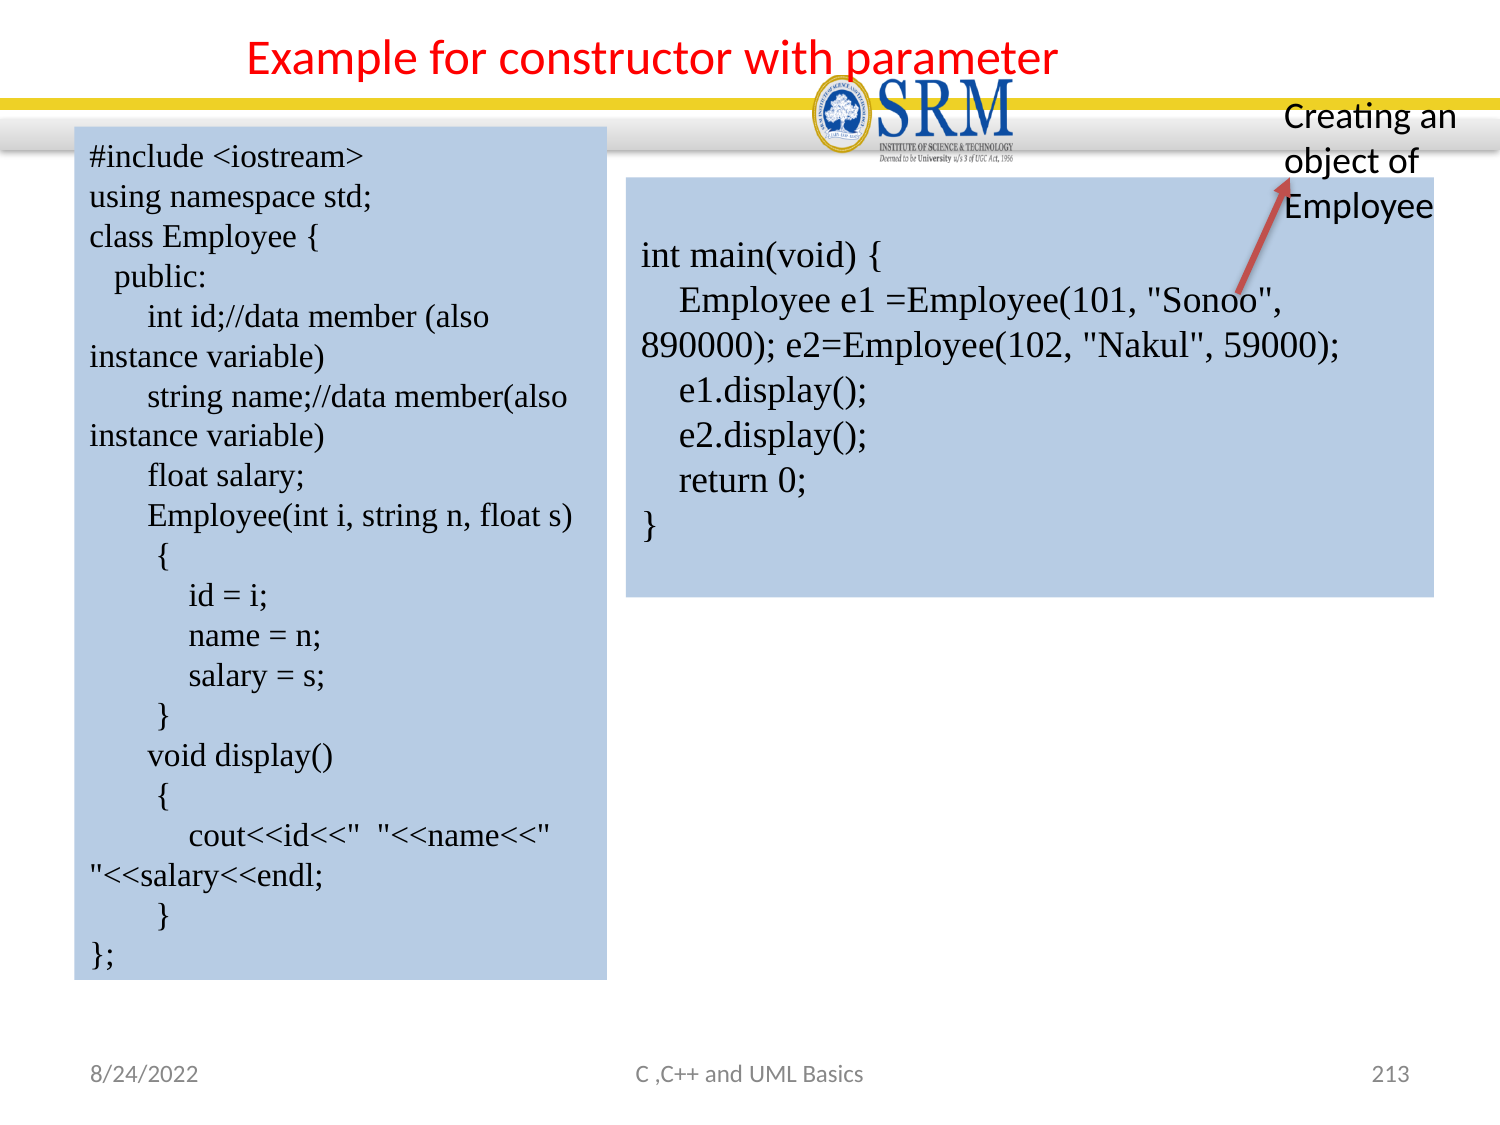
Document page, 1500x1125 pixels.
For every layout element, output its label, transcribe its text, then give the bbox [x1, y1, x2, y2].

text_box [1237, 177, 1290, 294]
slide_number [75, 1042, 425, 1103]
picture [812, 93, 1013, 163]
text_box int main(void) { Employee e1 =Employee(101, "Sonoo", 890000); e2=Employee(102, "Nakul", 59000); e1.display(); e2.display(); return 0; } [625, 177, 1434, 598]
text_box Creating an object of Employee [1269, 84, 1500, 234]
text_box #include <iostream> using namespace std; class Employee { public: int id;//data member (also instance variable) string name;//data member(also instance variable) float salary; Employee(int i, string n, float s) { id = i; name = n; salary = s; } void display() { cout<<id<<" "<<name<<" "<<salary<<endl; } }; [74, 126, 607, 980]
text_box Example for constructor with parameter [231, 17, 1082, 93]
footer C ,C++ and UML Basics [512, 1042, 988, 1103]
slide_number 213 [1074, 1042, 1425, 1103]
